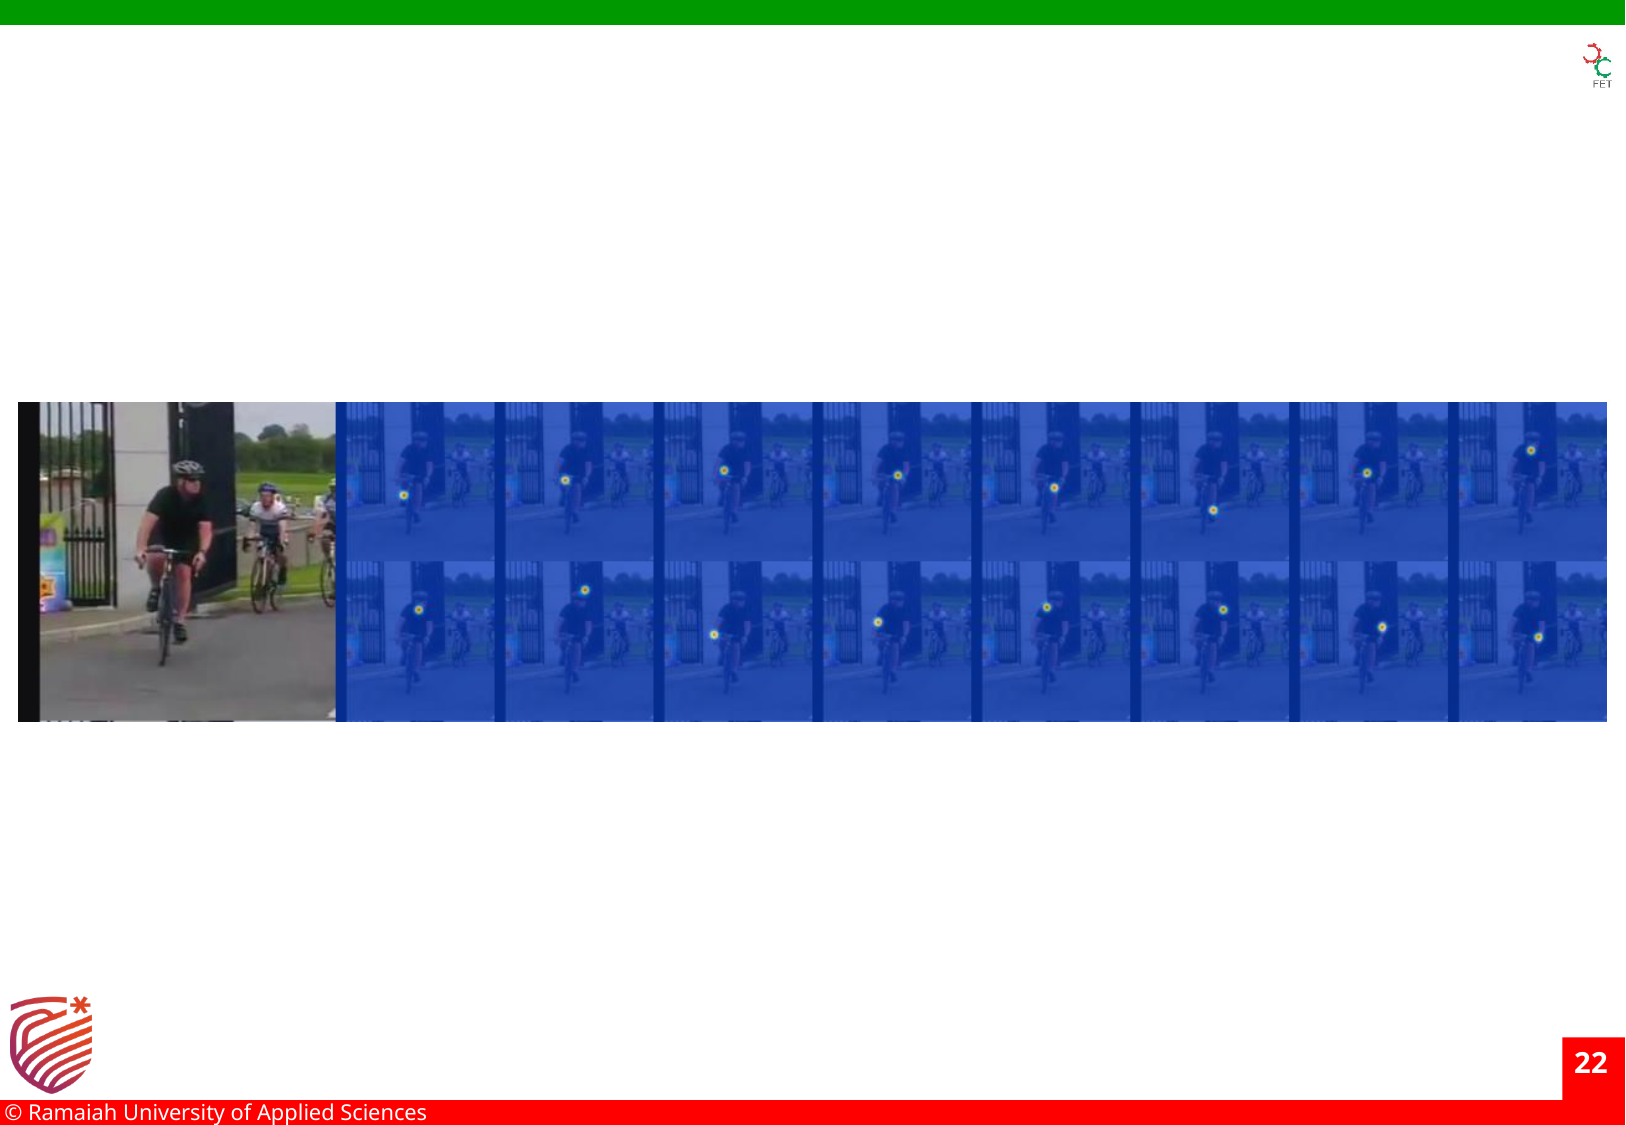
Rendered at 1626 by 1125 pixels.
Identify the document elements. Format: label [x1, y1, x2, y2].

picture [10, 996, 92, 1094]
list [17, 402, 1607, 723]
picture [1570, 27, 1624, 103]
